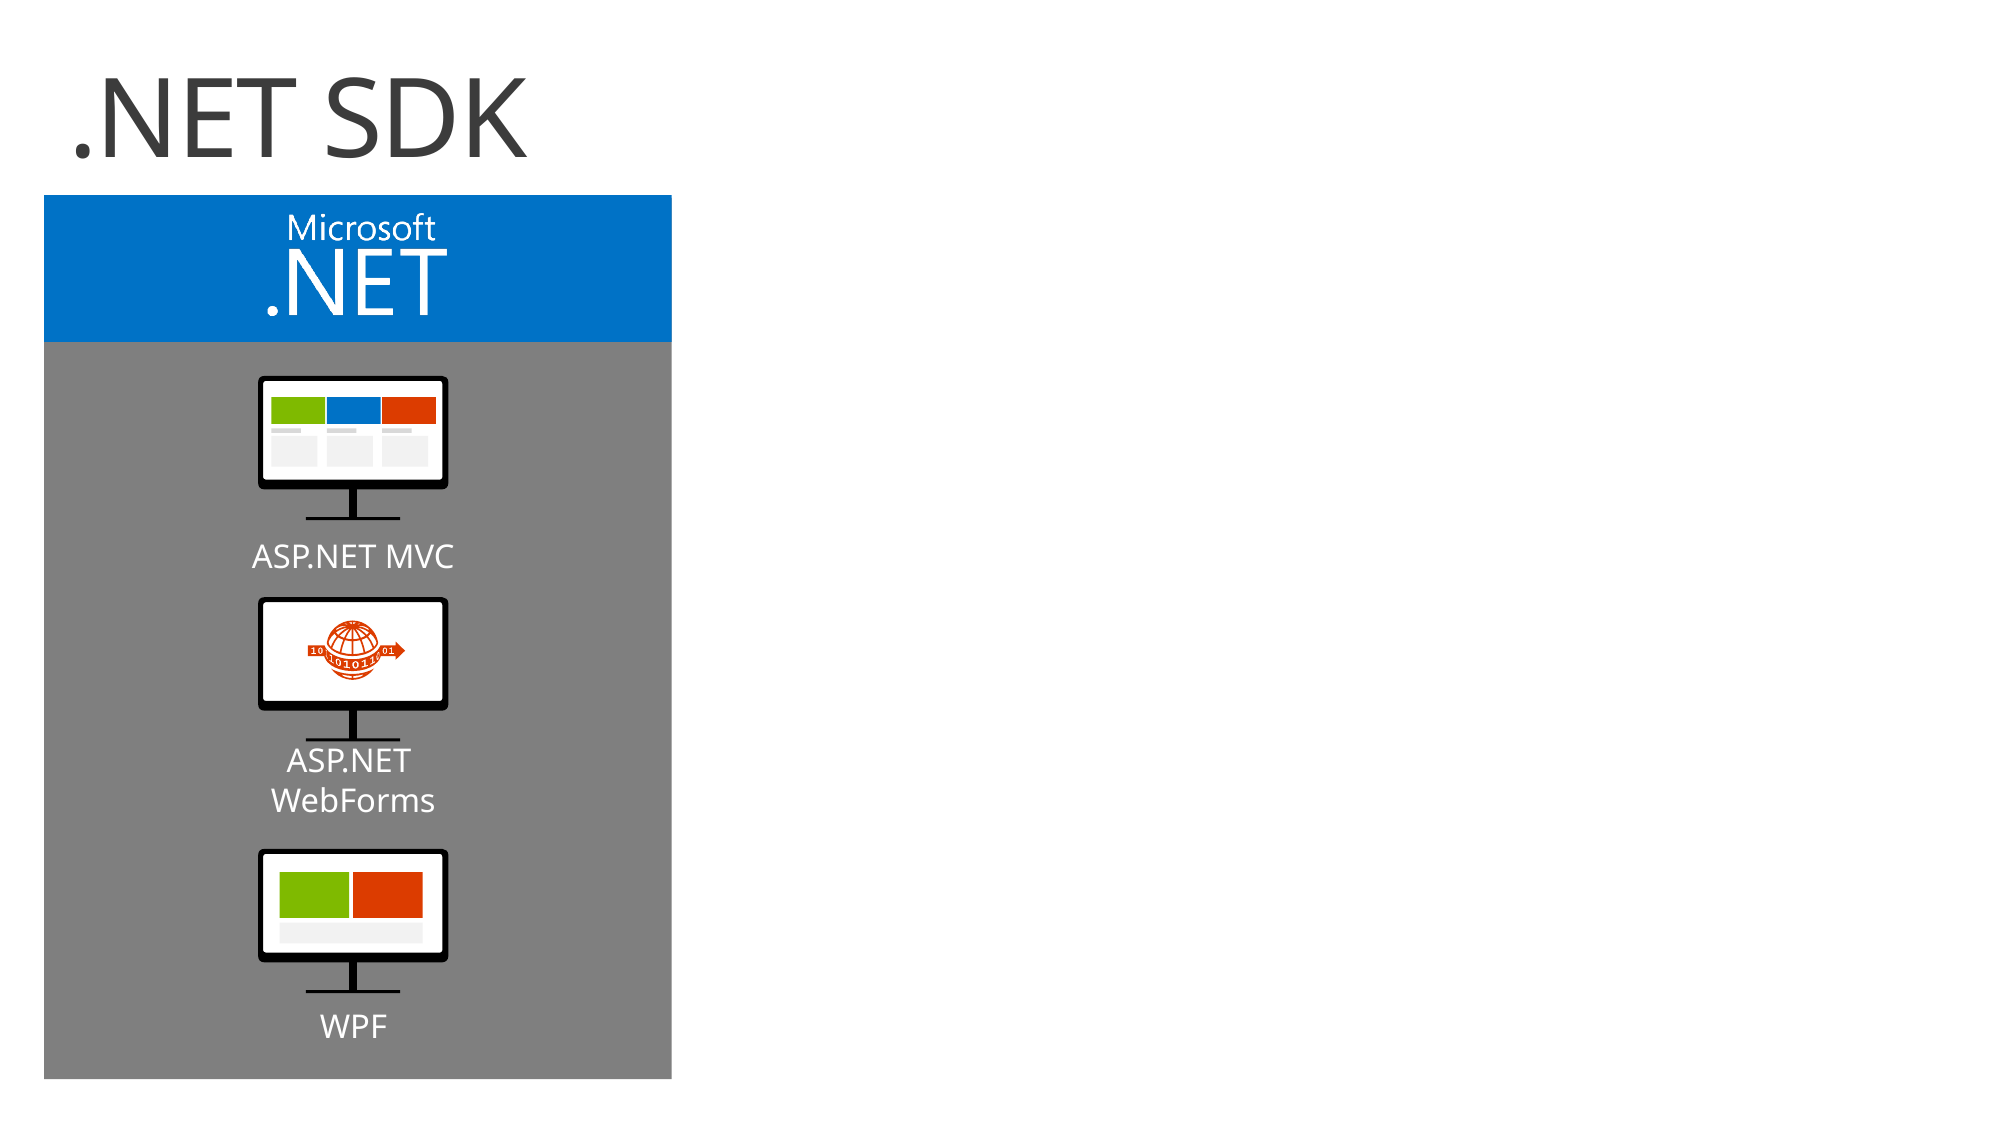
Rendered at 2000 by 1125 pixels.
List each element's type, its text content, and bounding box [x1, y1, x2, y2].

text_box WPF [304, 997, 402, 1052]
text_box [43, 343, 672, 1080]
text_box ASP.NET WebForms [256, 732, 451, 826]
title .NET SDK [44, 47, 1956, 196]
text_box [43, 194, 672, 343]
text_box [257, 596, 449, 742]
picture [267, 204, 472, 316]
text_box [257, 848, 449, 994]
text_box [257, 375, 449, 521]
text_box ASP.NET MVC [237, 528, 470, 583]
